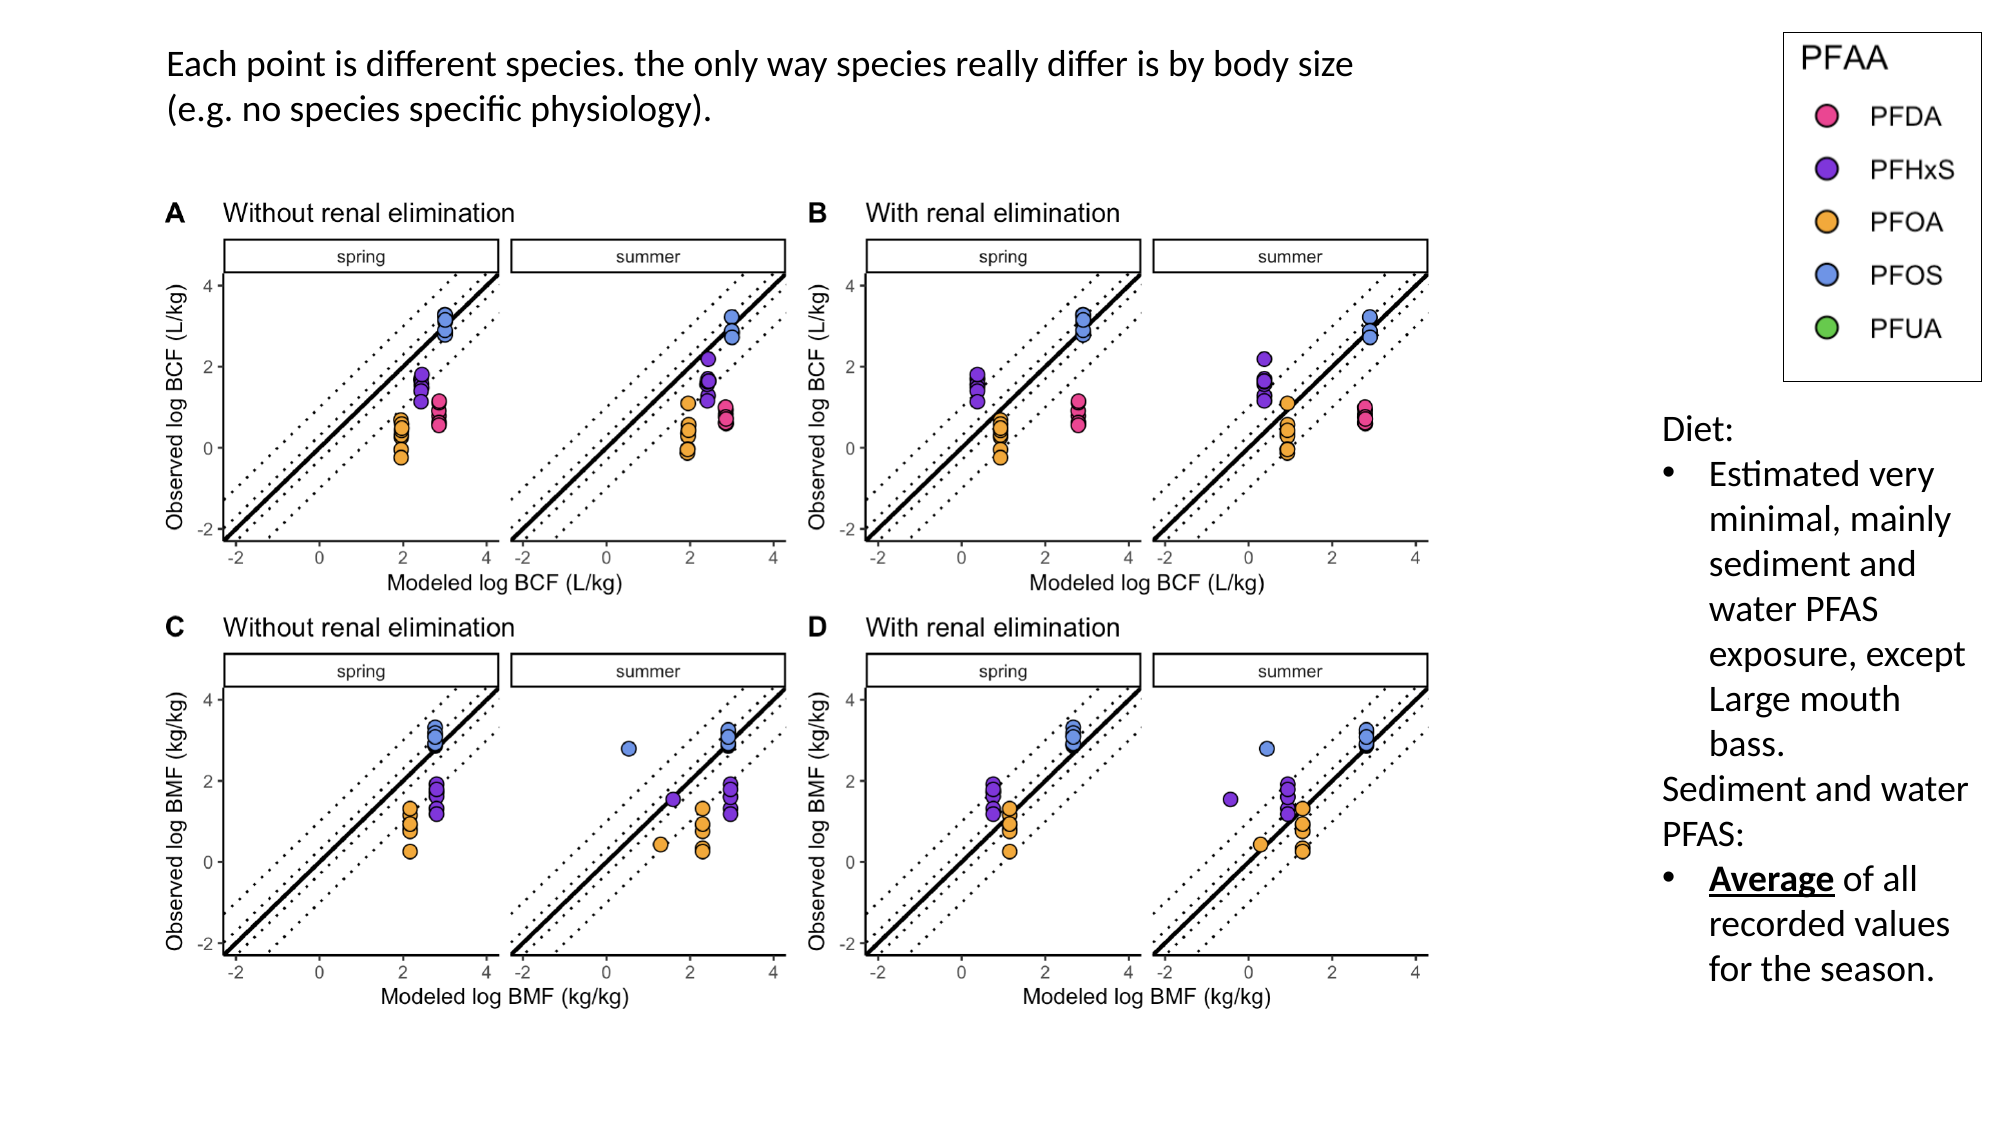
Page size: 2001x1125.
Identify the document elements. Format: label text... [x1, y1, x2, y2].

text_box Diet: Estimated very minimal, mainly sediment and water PFAS exposure, except Large mouth bass. Sediment and water PFAS: Average of all recorded values for the season. [1647, 396, 2000, 1042]
picture [159, 198, 1435, 1014]
text_box Each point is different species. the only way species really differ is by body size (e.g. no species specific physiology). [151, 31, 1379, 182]
picture [1783, 31, 1982, 383]
